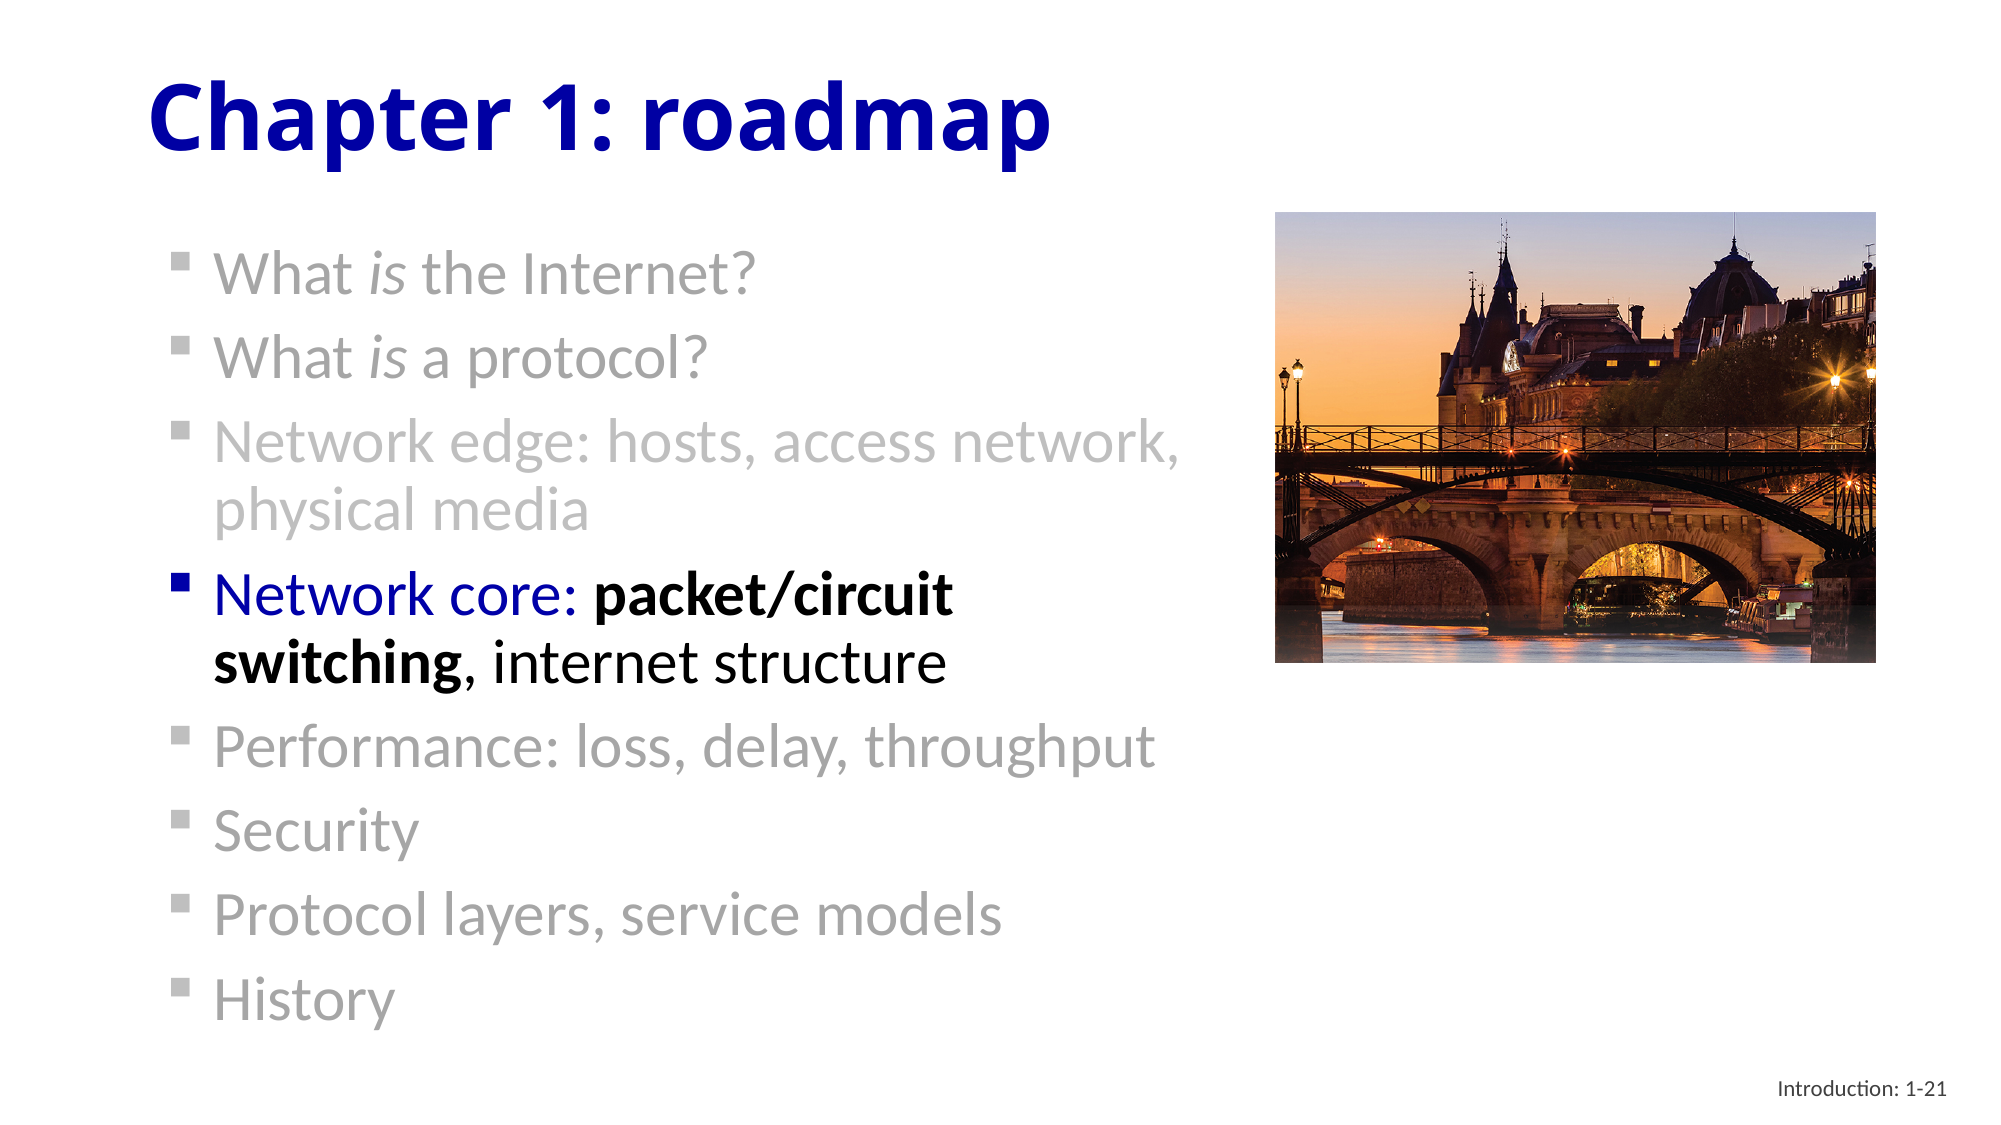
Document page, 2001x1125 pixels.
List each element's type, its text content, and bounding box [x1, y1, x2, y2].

slide_number Introduction: 1-21 [1512, 1056, 1963, 1117]
title Chapter 1: roadmap [131, 47, 1856, 195]
list What is the Internet? What is a protocol? Network edge: hosts, access network, physical media Network core: packet/circuit switching, internet structure Performance: loss, delay, throughput Security Protocol layers, service models History [131, 231, 1217, 1057]
picture [1275, 212, 1876, 663]
